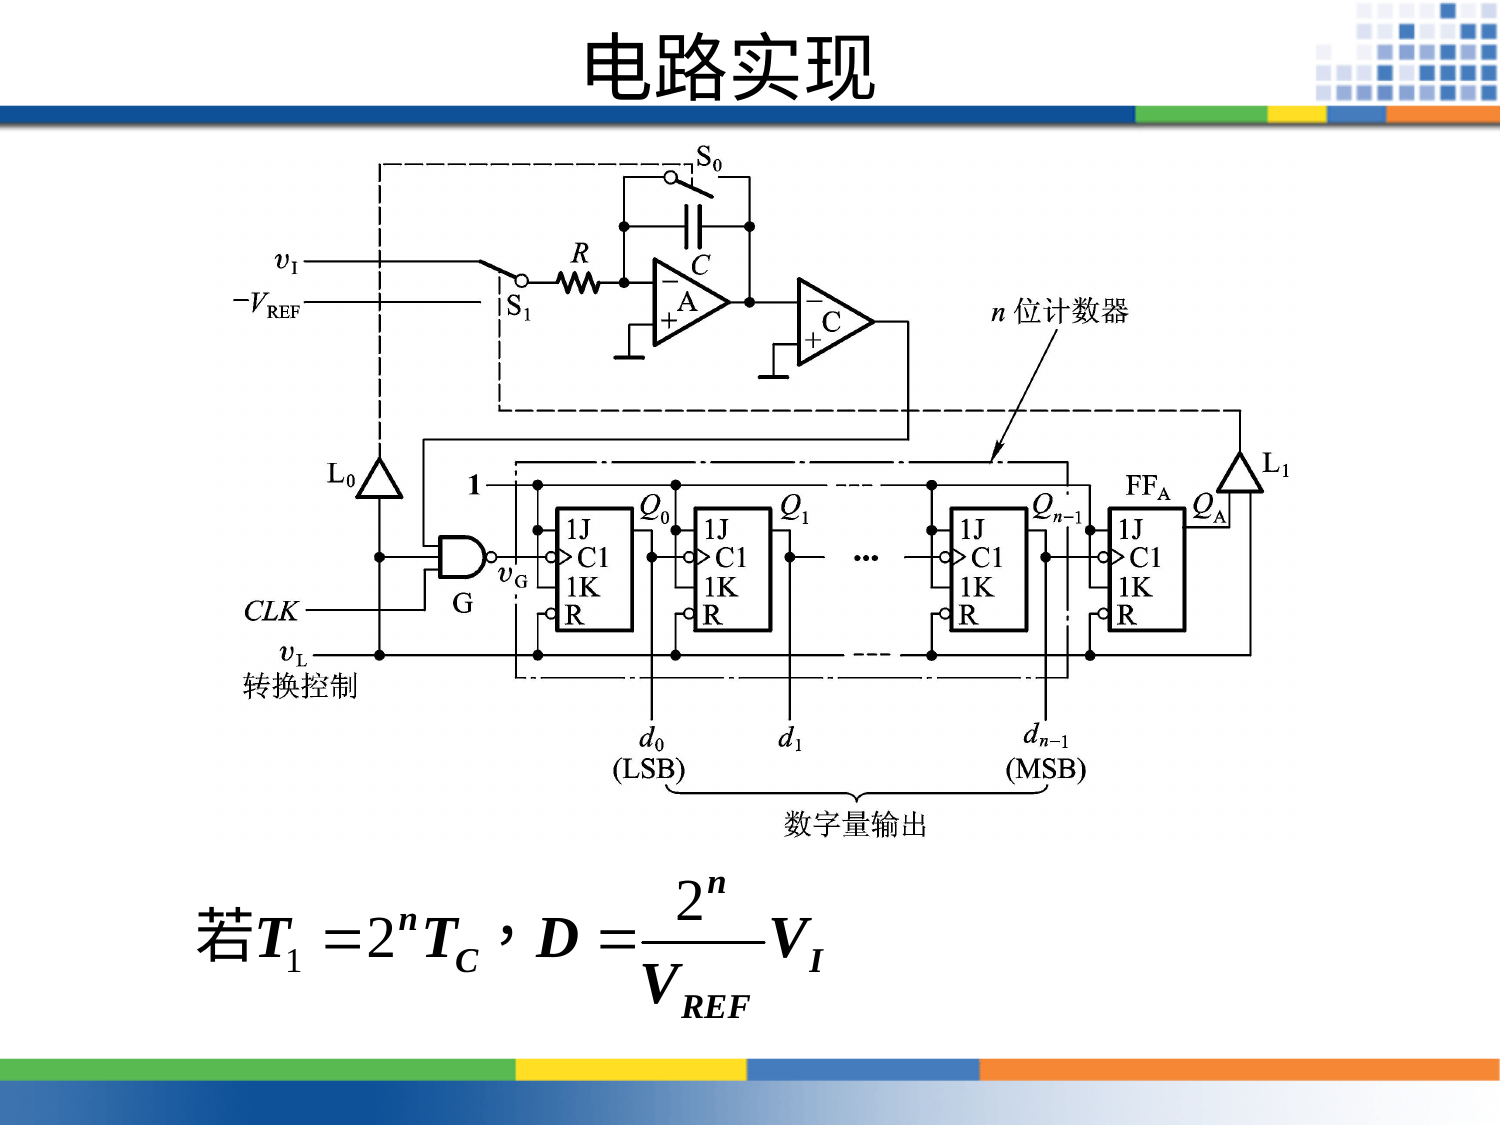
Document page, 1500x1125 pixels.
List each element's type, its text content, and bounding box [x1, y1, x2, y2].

title 电路实现 [52, 0, 1404, 139]
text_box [187, 853, 836, 1033]
picture [0, 0, 1500, 1125]
